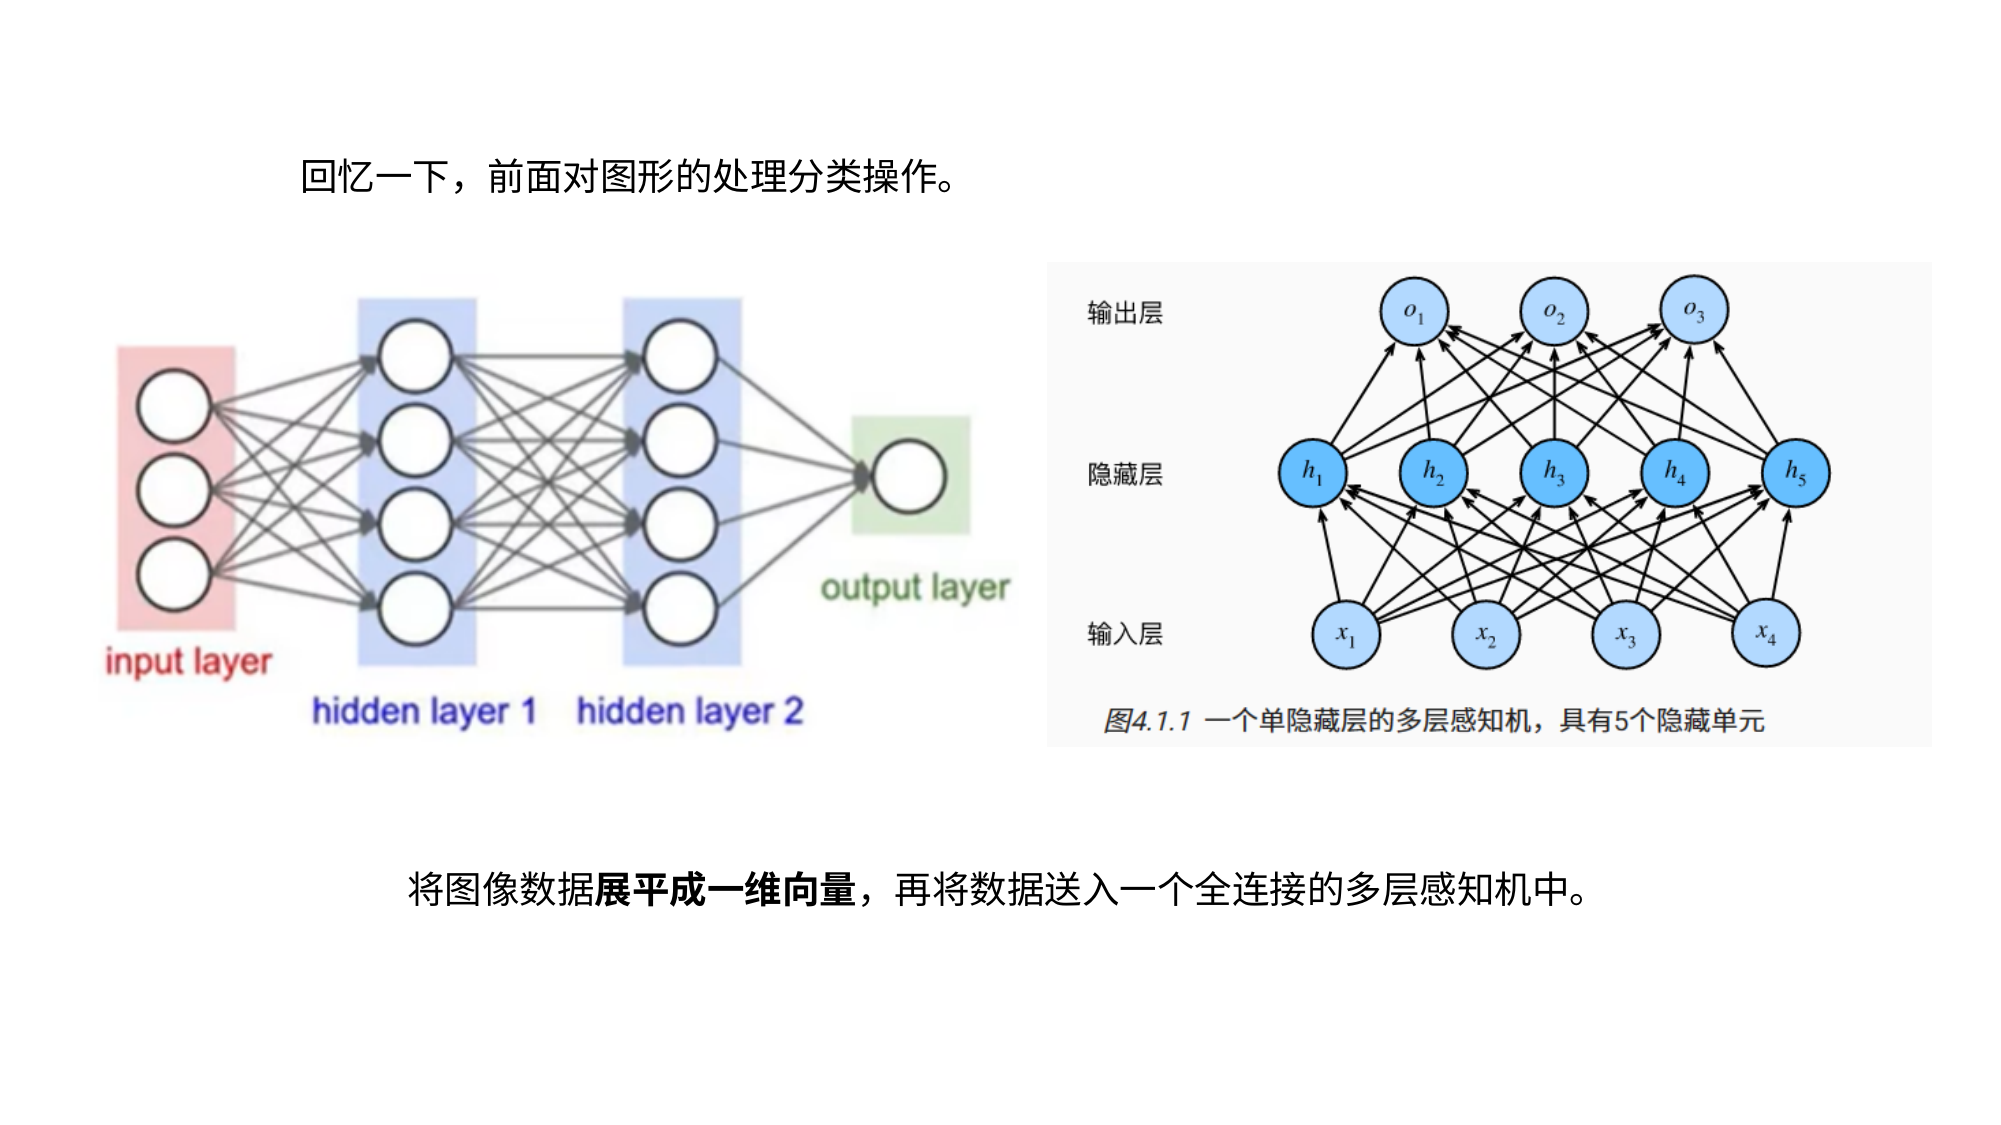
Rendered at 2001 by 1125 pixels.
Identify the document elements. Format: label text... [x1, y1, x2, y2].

picture [78, 258, 1019, 747]
text_box 回忆一下，前面对图形的处理分类操作。 [210, 123, 1840, 905]
text_box 将图像数据展平成一维向量，再将数据送入一个全连接的多层感知机中。 [375, 836, 1602, 1000]
picture [1047, 262, 1932, 747]
